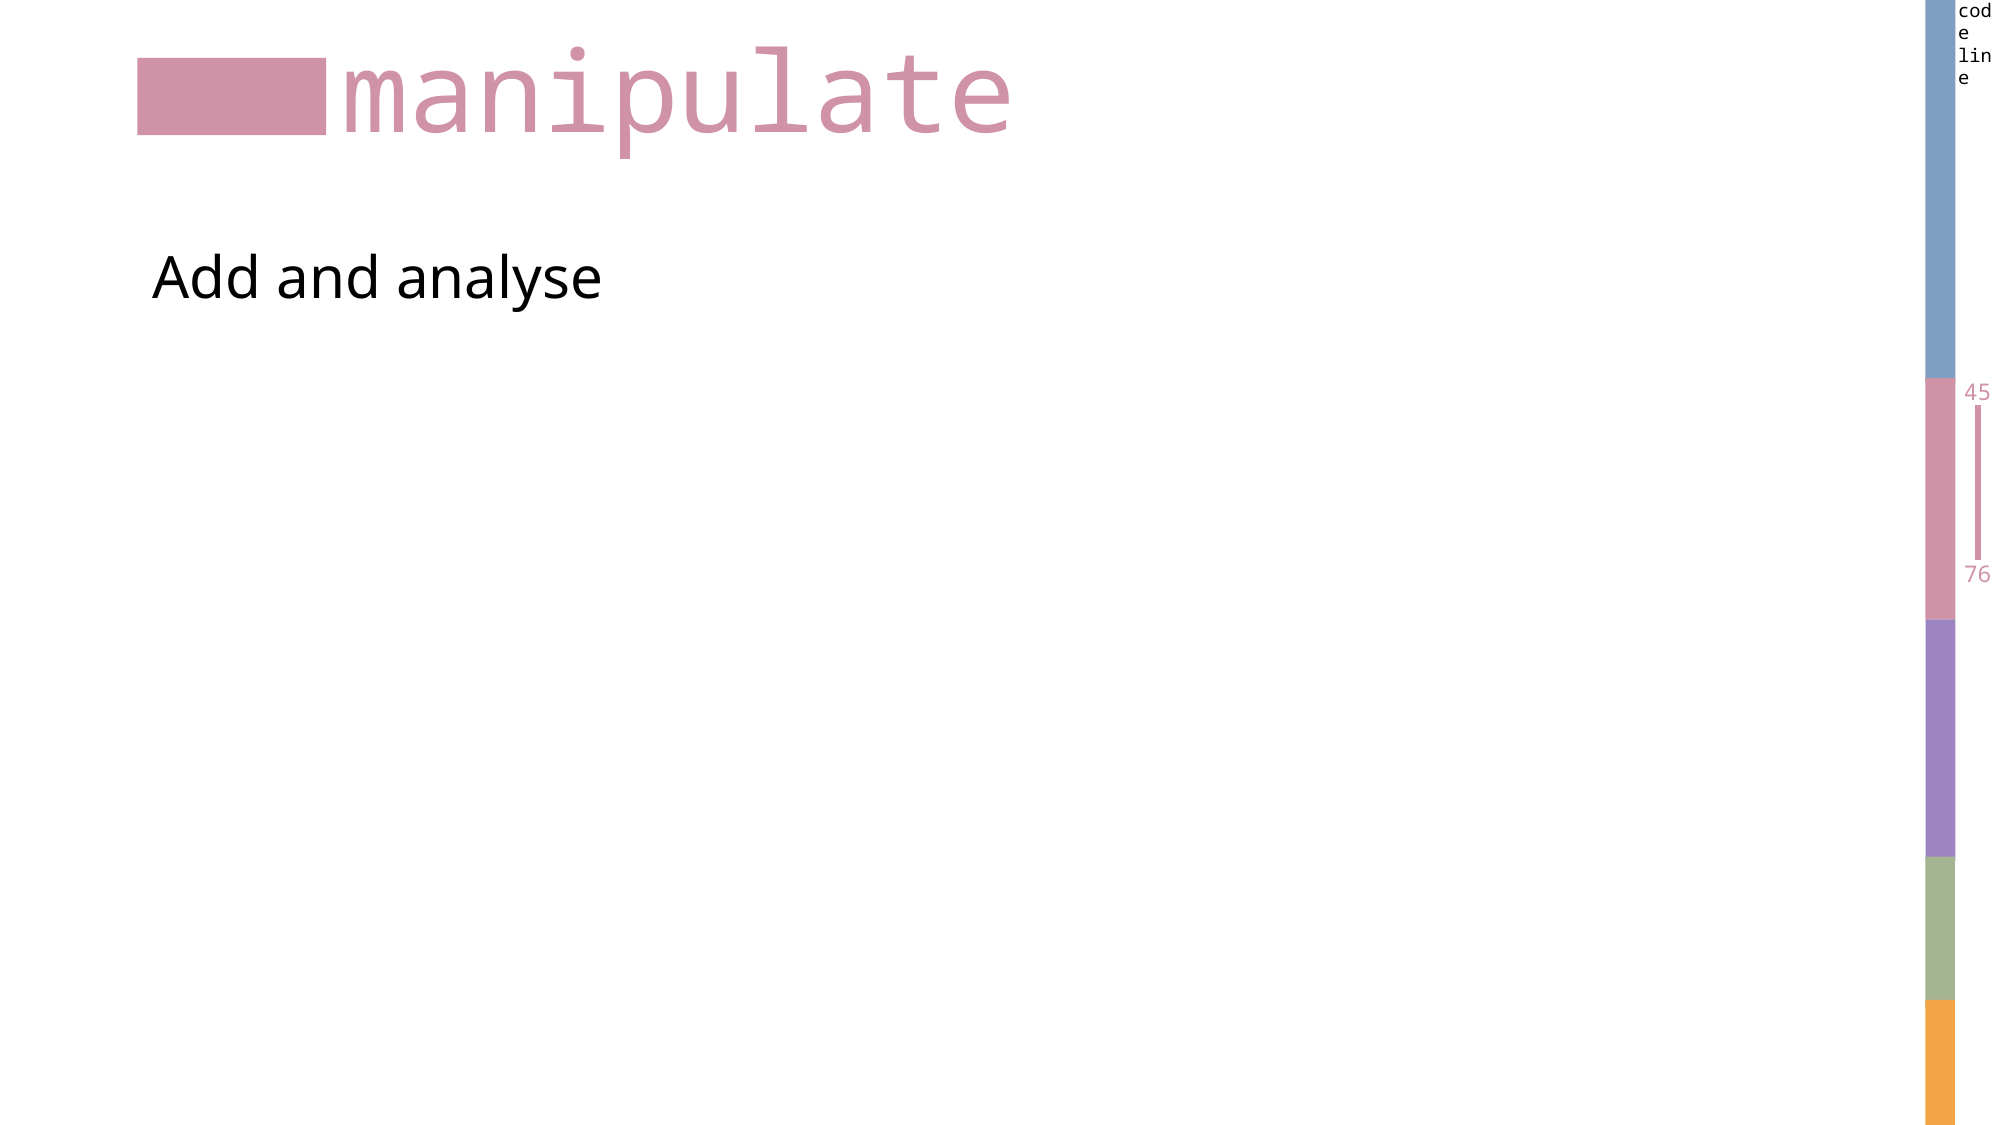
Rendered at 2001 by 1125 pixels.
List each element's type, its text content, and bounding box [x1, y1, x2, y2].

title manipulate [326, 5, 1766, 188]
text_box code line [1956, 0, 2000, 96]
text_box 76 [1958, 559, 1997, 588]
text_box 45 [1958, 378, 1997, 406]
list Add and analyse [137, 240, 1863, 1014]
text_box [1925, 0, 1956, 1125]
text_box [136, 57, 327, 136]
